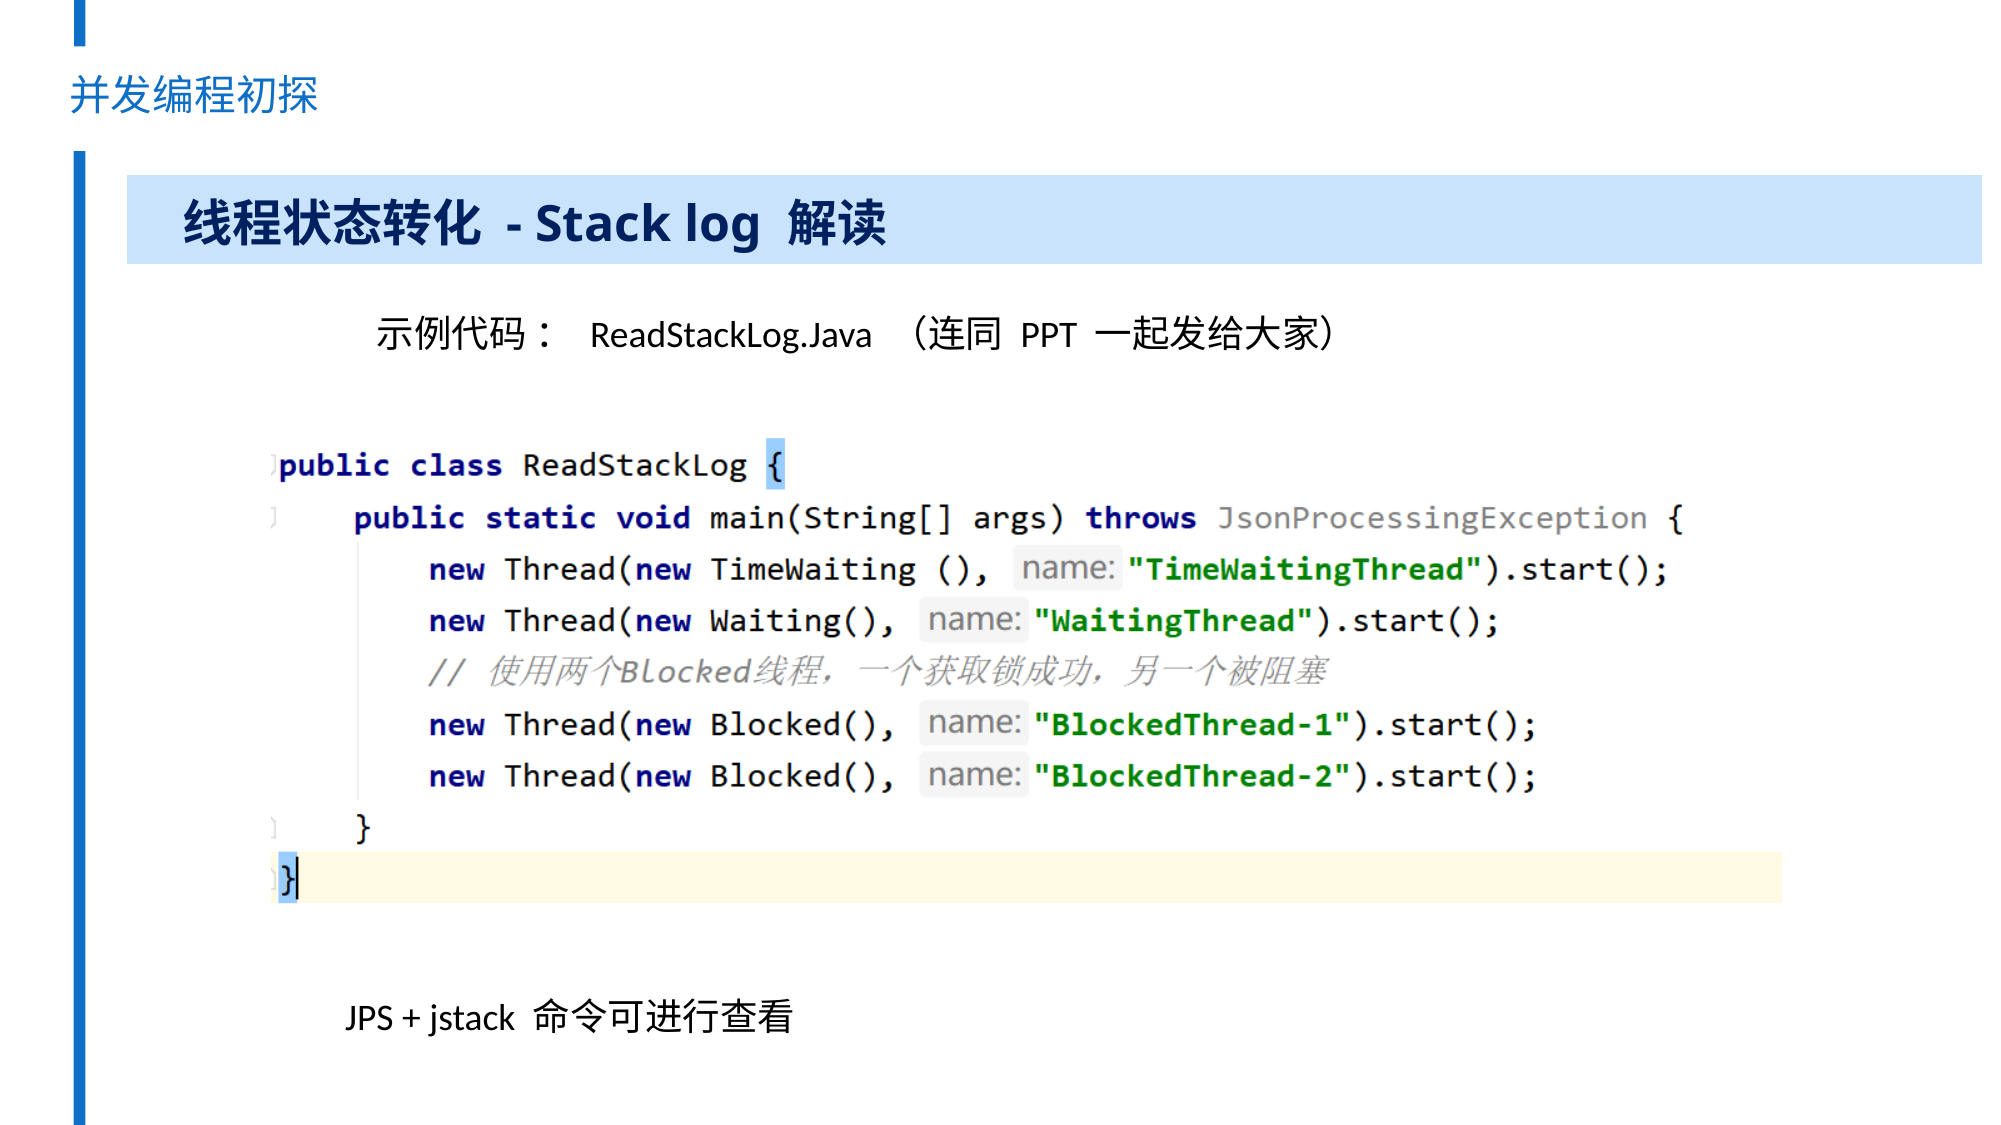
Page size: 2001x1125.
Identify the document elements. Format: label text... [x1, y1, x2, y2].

picture [489, 175, 1982, 264]
text_box JPS + jstack 命令可进行查看 [489, 985, 1631, 1046]
text_box 示例代码 ： ReadStackLog.Java （连同 PPT 一起发给大家） [489, 303, 1662, 363]
picture [271, 437, 1782, 912]
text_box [69, 0, 489, 1125]
